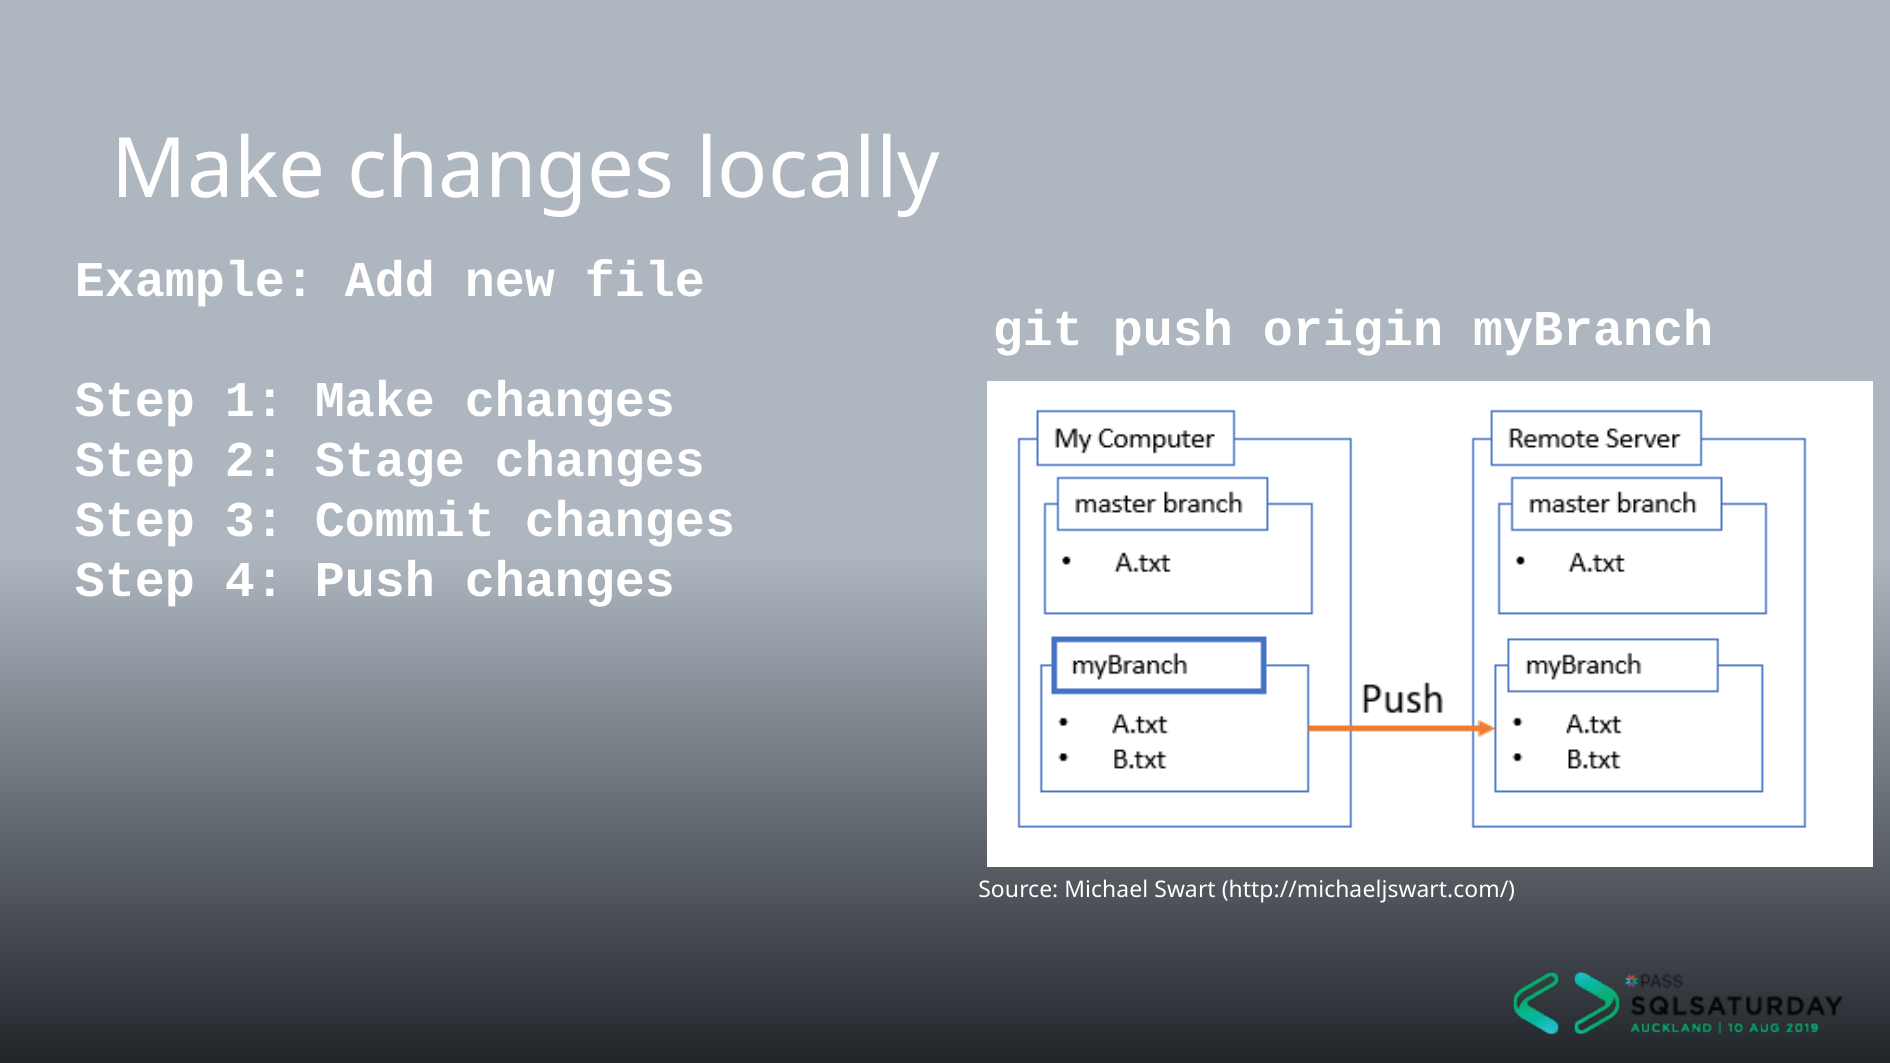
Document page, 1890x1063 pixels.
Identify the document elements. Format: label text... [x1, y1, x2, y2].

picture [1512, 971, 1890, 1036]
text_box Source: Michael Swart (http://michaeljswart.com/) [963, 866, 1531, 909]
text_box Make changes locally [97, 106, 957, 222]
picture [987, 381, 1873, 867]
text_box Example: Add new file Step 1: Make changes Step 2: Stage changes Step 3: Commit changes Step 4: Push changes [60, 239, 882, 614]
text_box git push origin myBranch [978, 288, 1873, 363]
